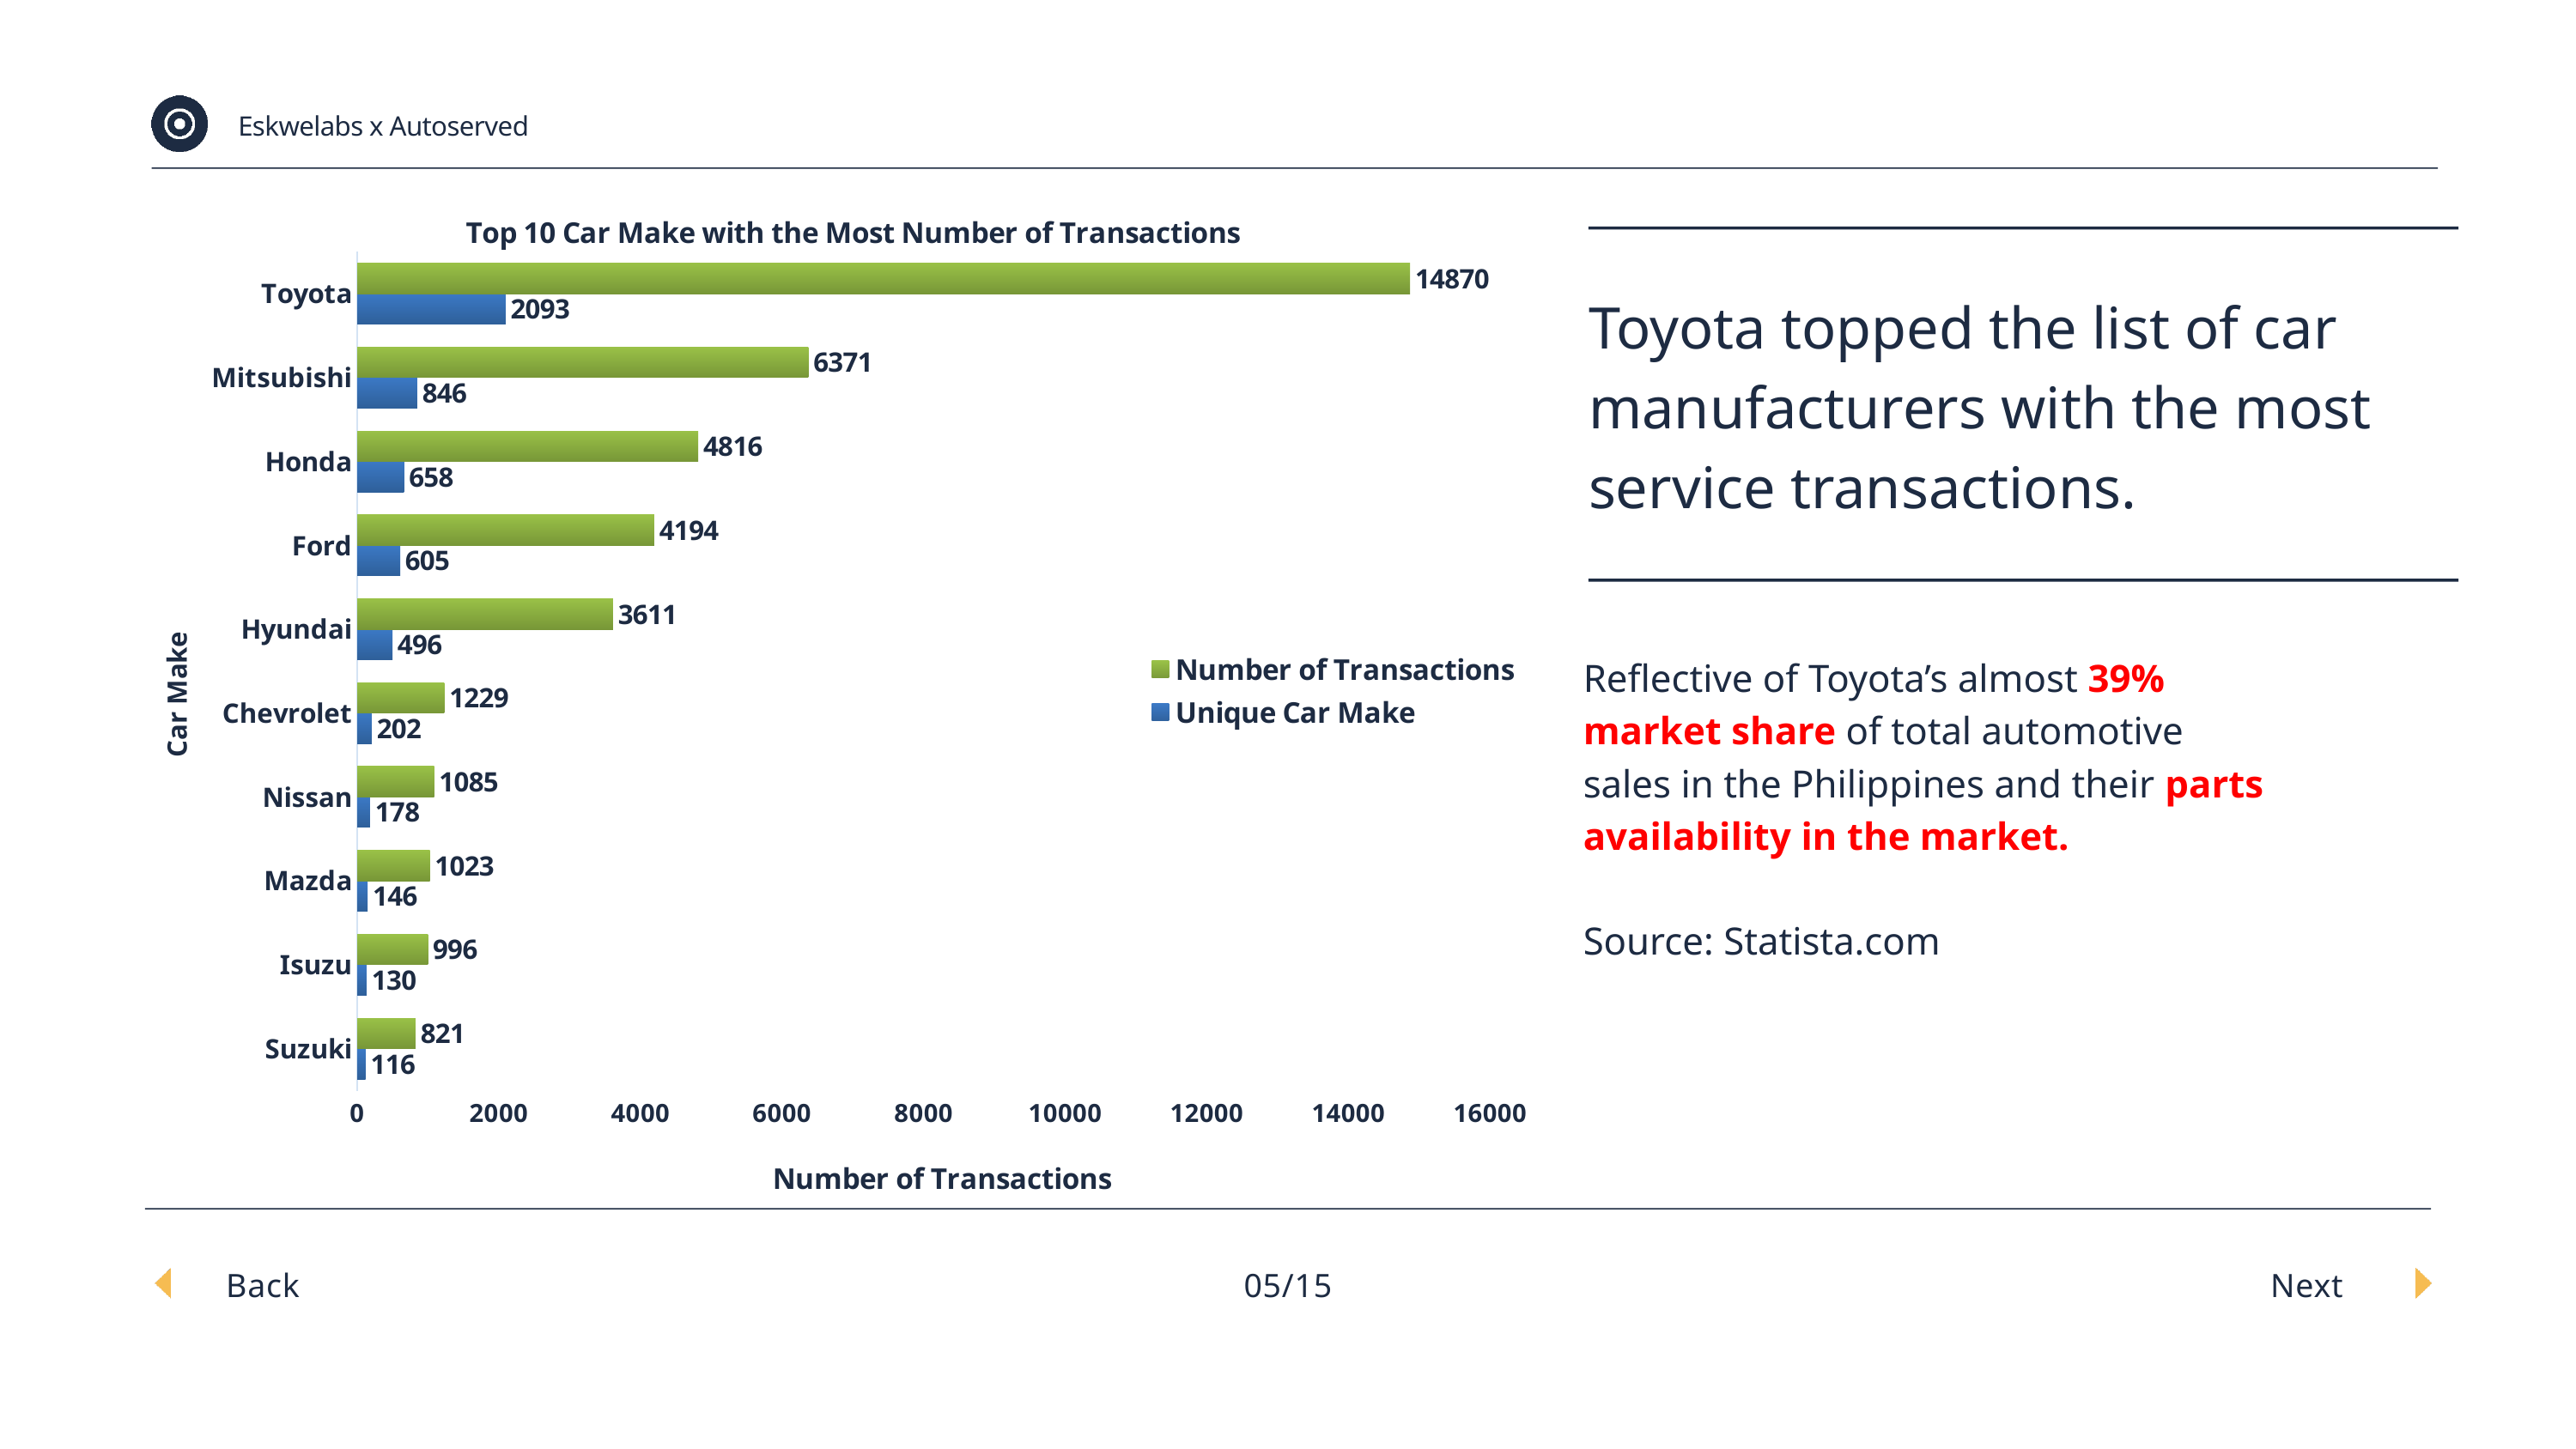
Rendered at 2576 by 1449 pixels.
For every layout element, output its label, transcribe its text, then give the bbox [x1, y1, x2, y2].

picture [151, 94, 209, 152]
text_box Reflective of Toyota’s almost 39% market share of total automotive sales in the Philippines and their parts availability in the market. Source: Statista.com [1583, 647, 2275, 963]
picture [155, 1267, 171, 1299]
text_box Back [226, 1258, 769, 1304]
chart [144, 172, 1535, 1210]
text_box Next [1862, 1258, 2343, 1304]
picture [2415, 1267, 2432, 1299]
text_box Eskwelabs x Autoserved [238, 103, 603, 142]
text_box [1588, 226, 2465, 582]
text_box 05/15 [927, 1258, 1649, 1304]
